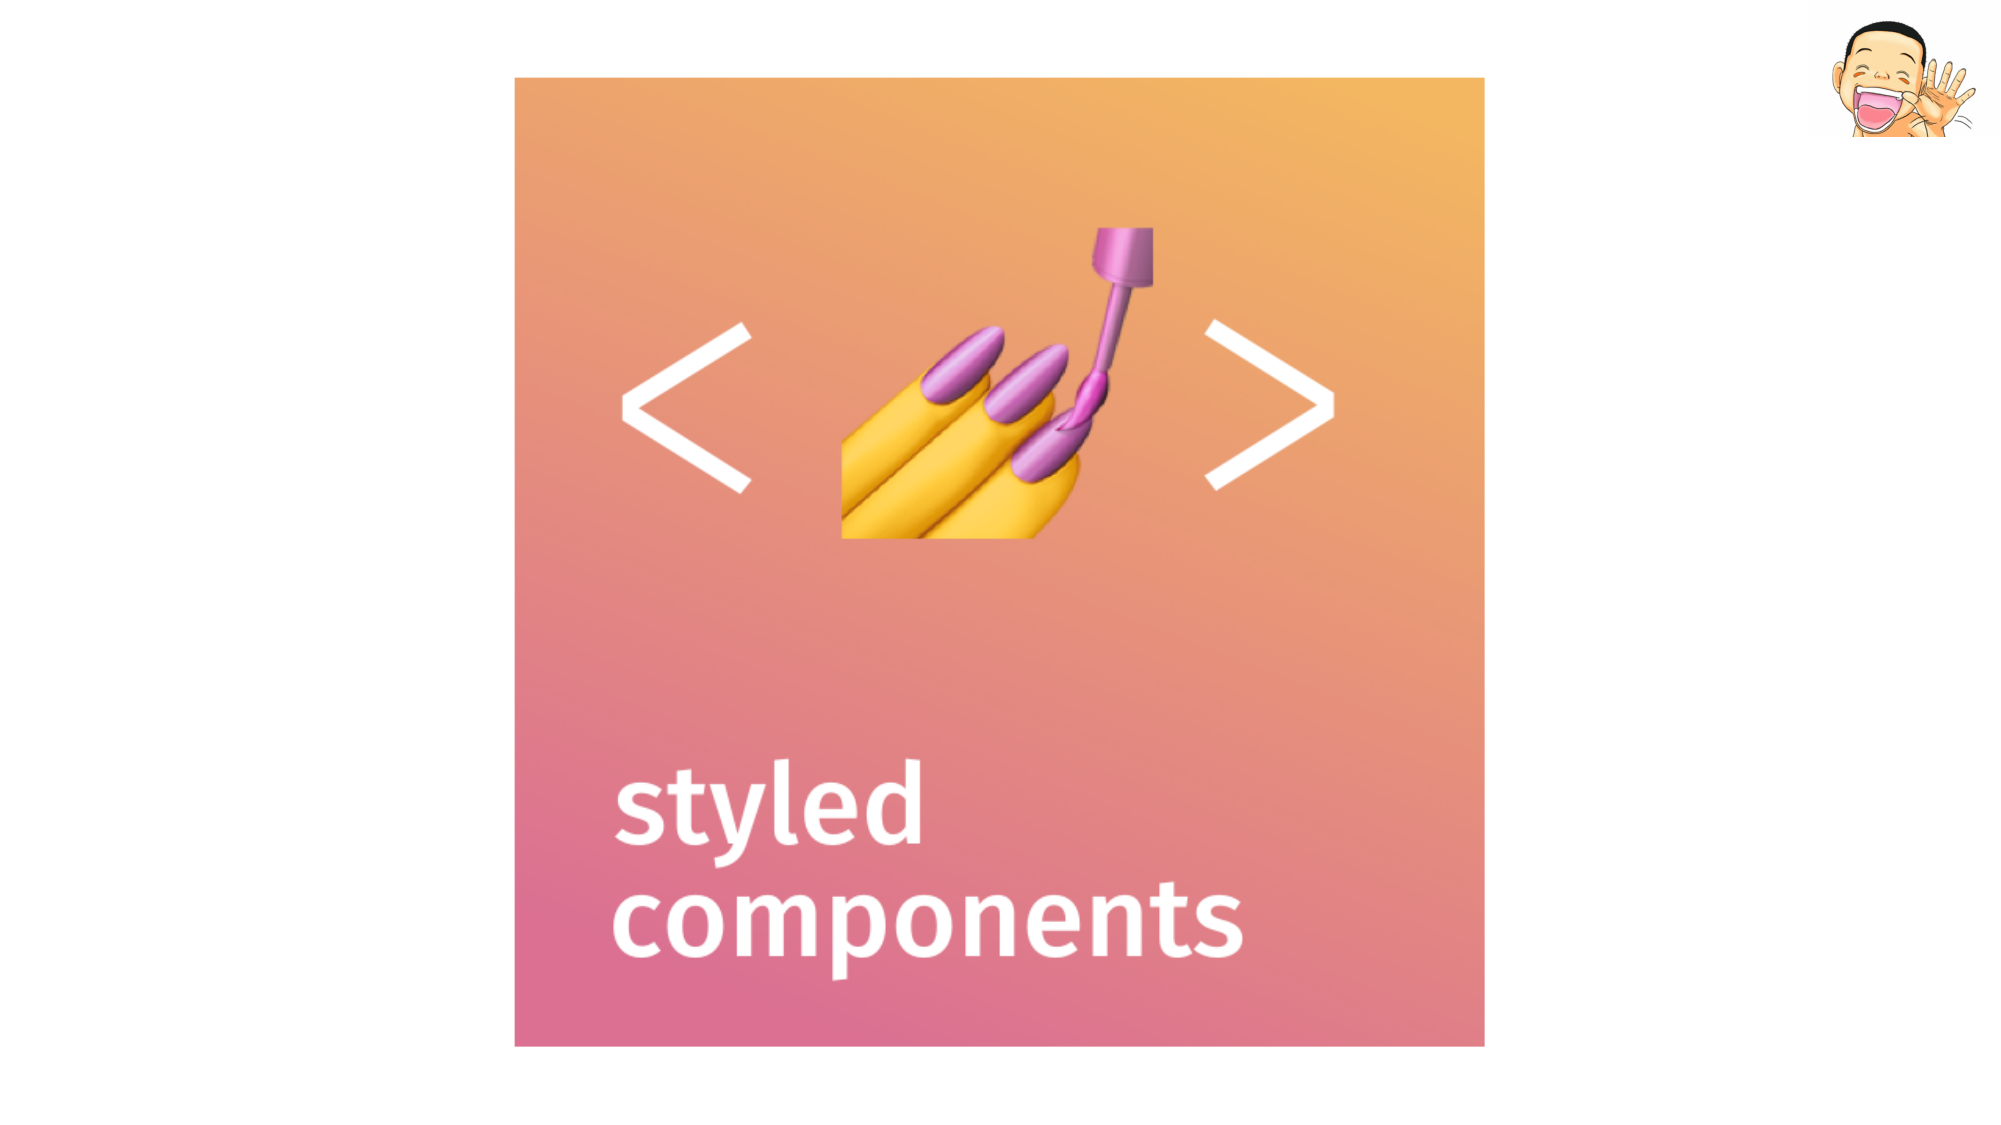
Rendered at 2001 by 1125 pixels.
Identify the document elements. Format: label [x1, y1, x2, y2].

picture [1808, 0, 2000, 137]
picture [490, 53, 1510, 1072]
